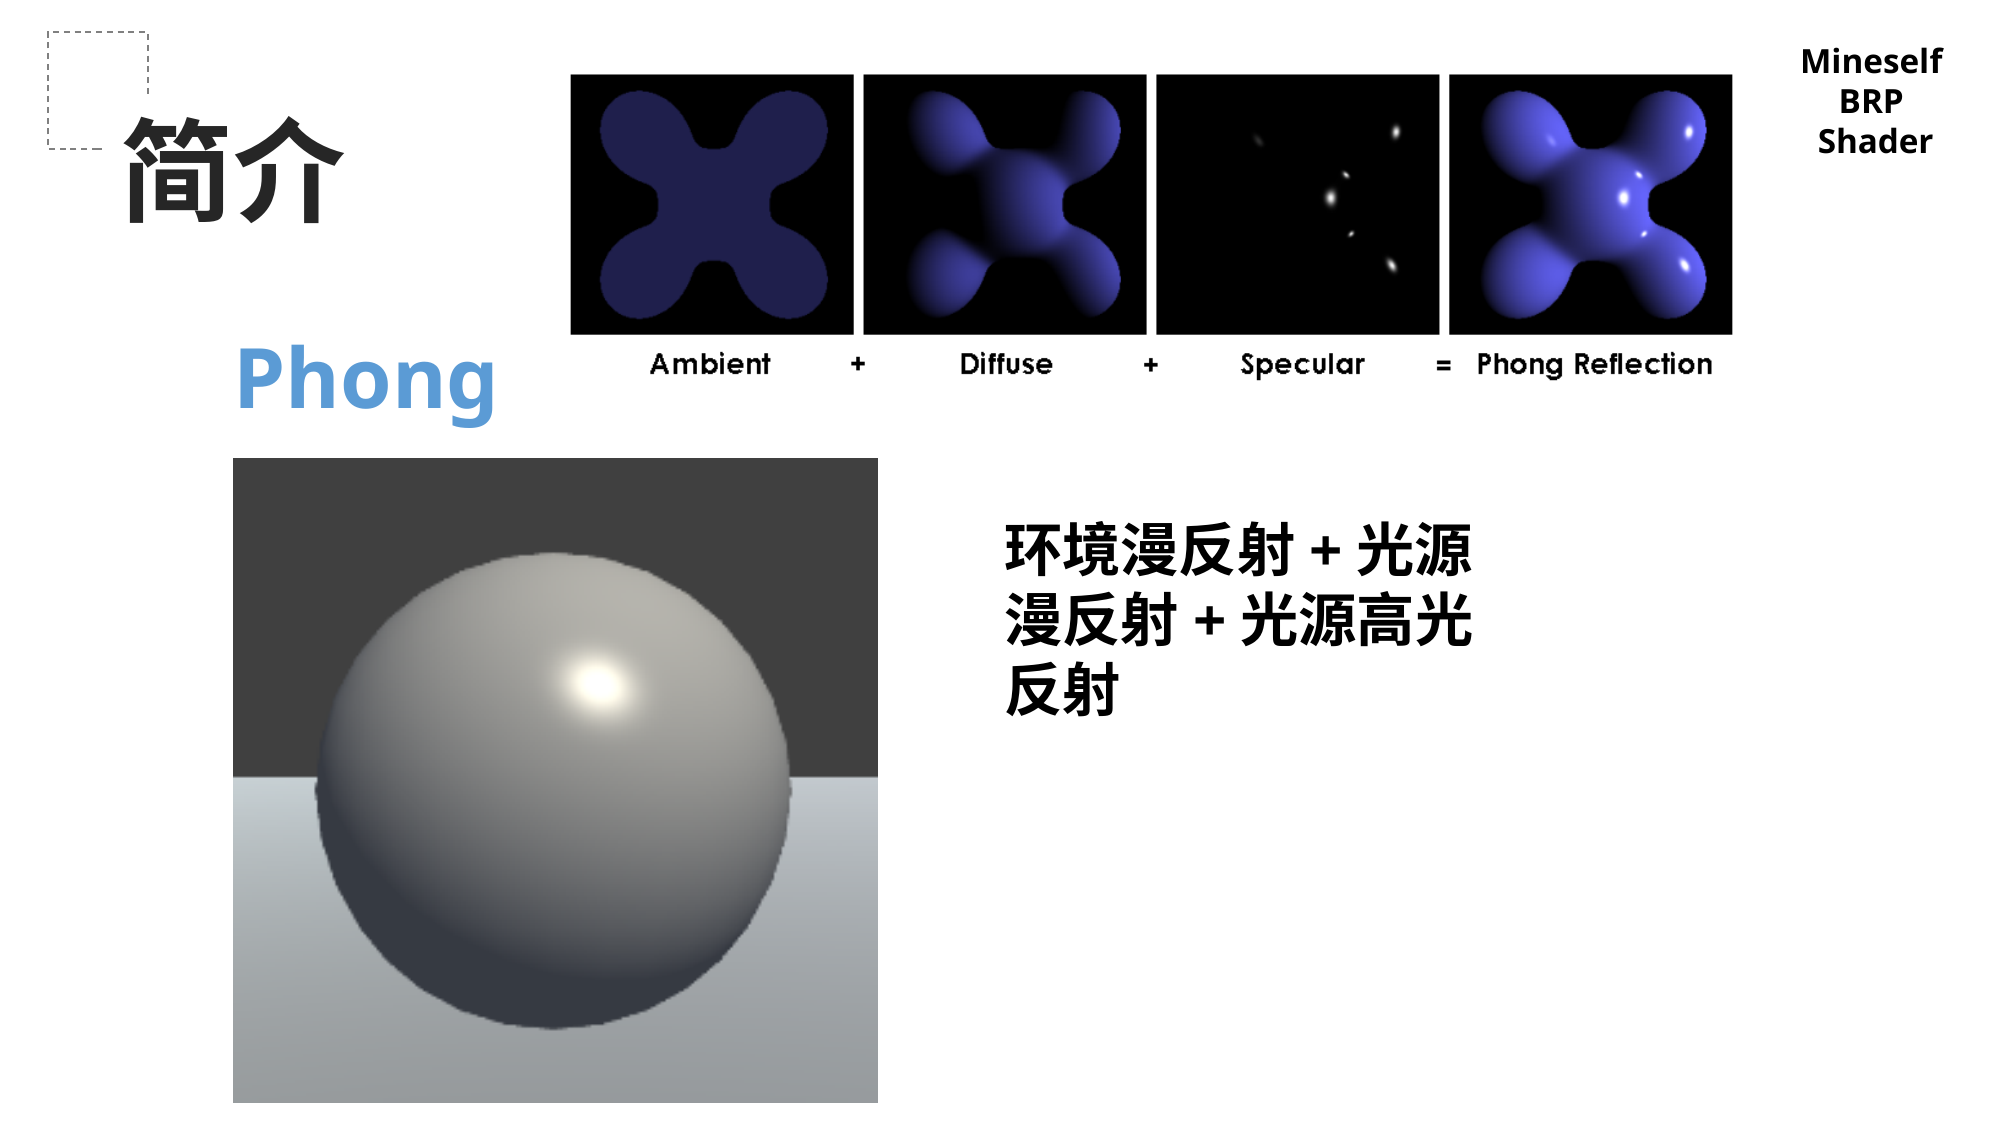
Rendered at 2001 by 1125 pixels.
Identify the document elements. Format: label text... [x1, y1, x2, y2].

text_box 环境漫反射+光源漫反射+光源高光反射 [1004, 513, 1522, 724]
text_box Mineself BRP Shader [1788, 40, 1964, 160]
text_box Phong [233, 325, 1531, 426]
text_box 简介 [120, 101, 561, 237]
picture [233, 458, 879, 1103]
text_box [47, 31, 149, 150]
picture [561, 66, 1741, 395]
text_box [103, 96, 196, 173]
